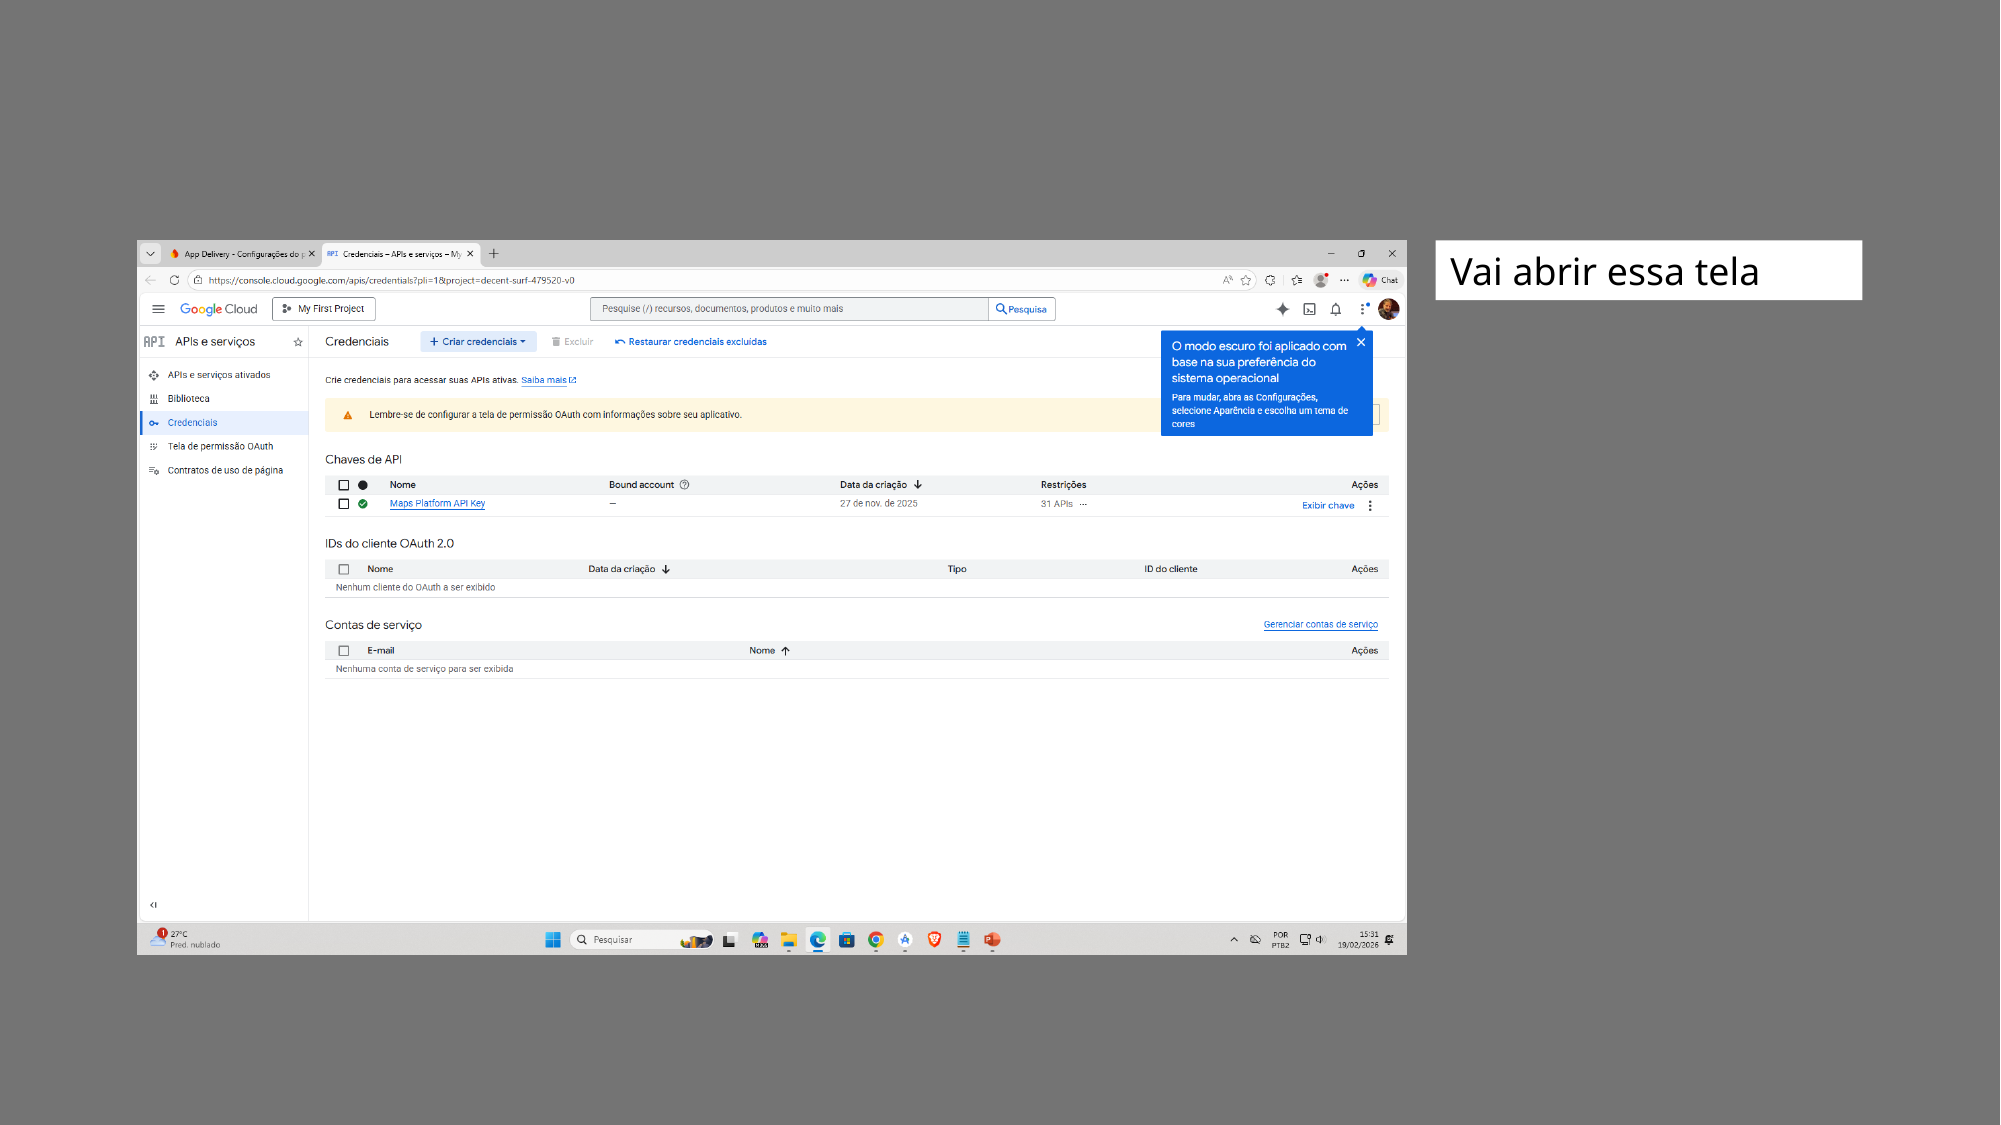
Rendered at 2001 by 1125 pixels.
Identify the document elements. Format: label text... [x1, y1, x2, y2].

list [136, 239, 1407, 955]
text_box Vai abrir essa tela [1435, 240, 1863, 301]
